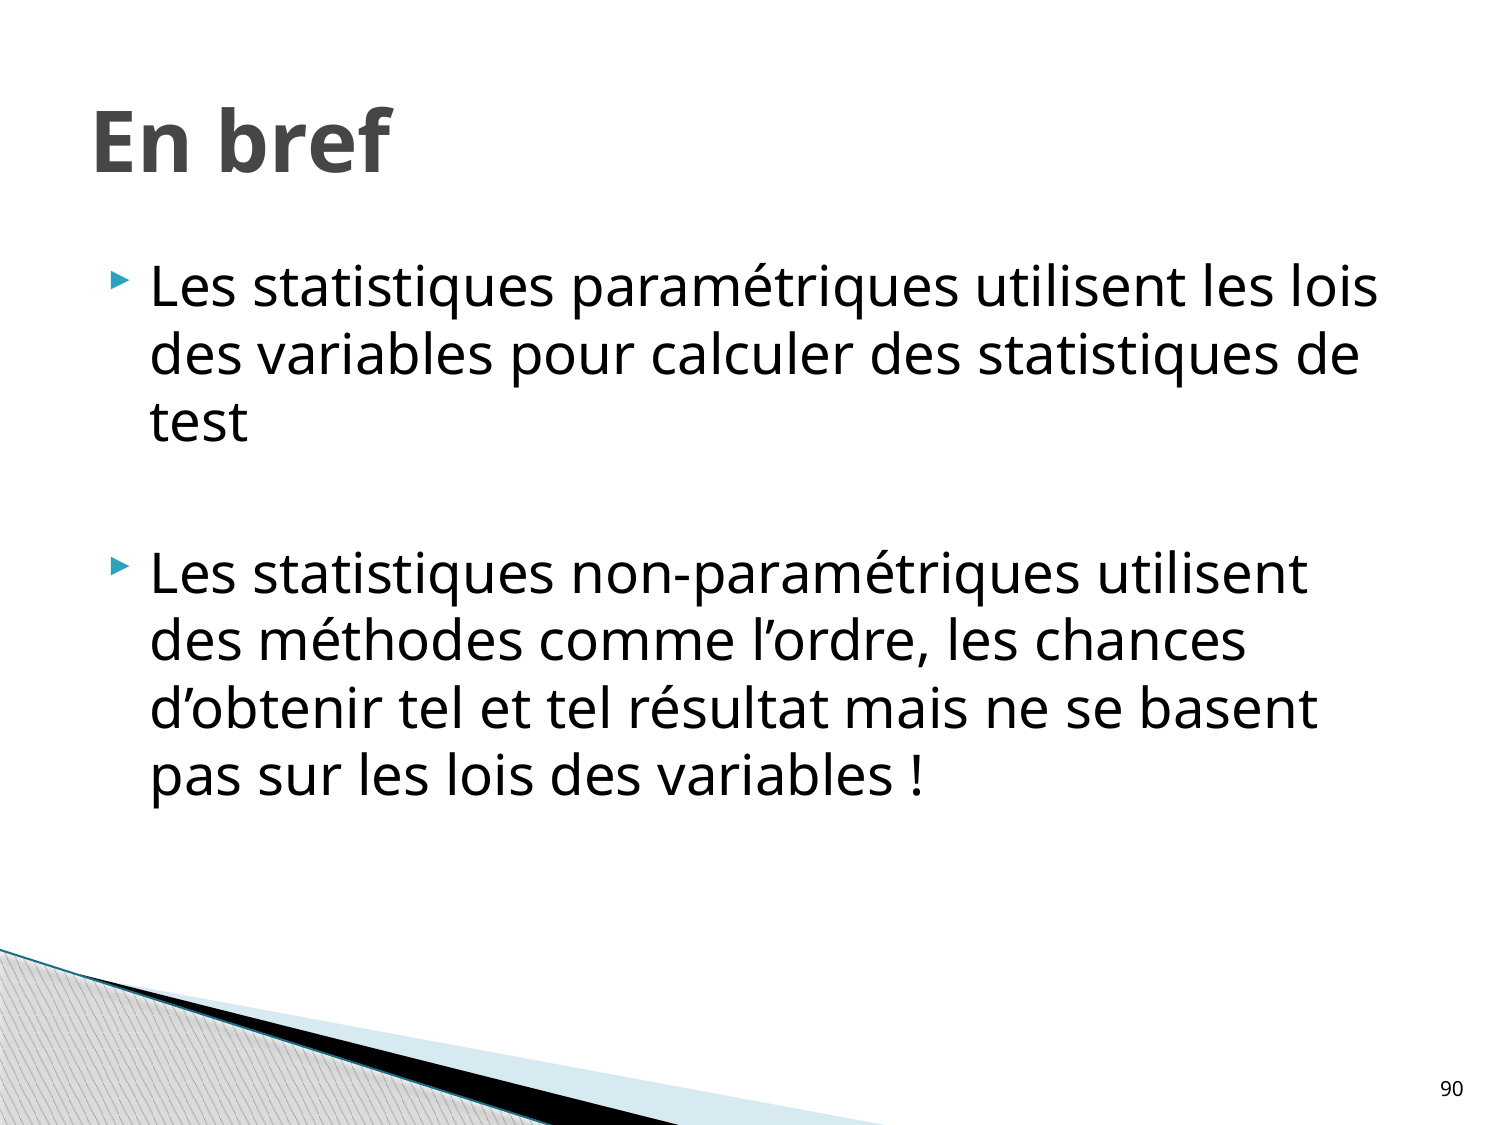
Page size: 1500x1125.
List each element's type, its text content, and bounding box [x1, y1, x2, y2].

list Les statistiques paramétriques utilisent les lois des variables pour calculer des statistiques de test Les statistiques non-paramétriques utilisent des méthodes comme l’ordre, les chances d’obtenir tel et tel résultat mais ne se basent pas sur les lois des variables ! [75, 243, 1425, 986]
slide_number 90 [1418, 1051, 1479, 1112]
title En bref [75, 45, 1425, 233]
